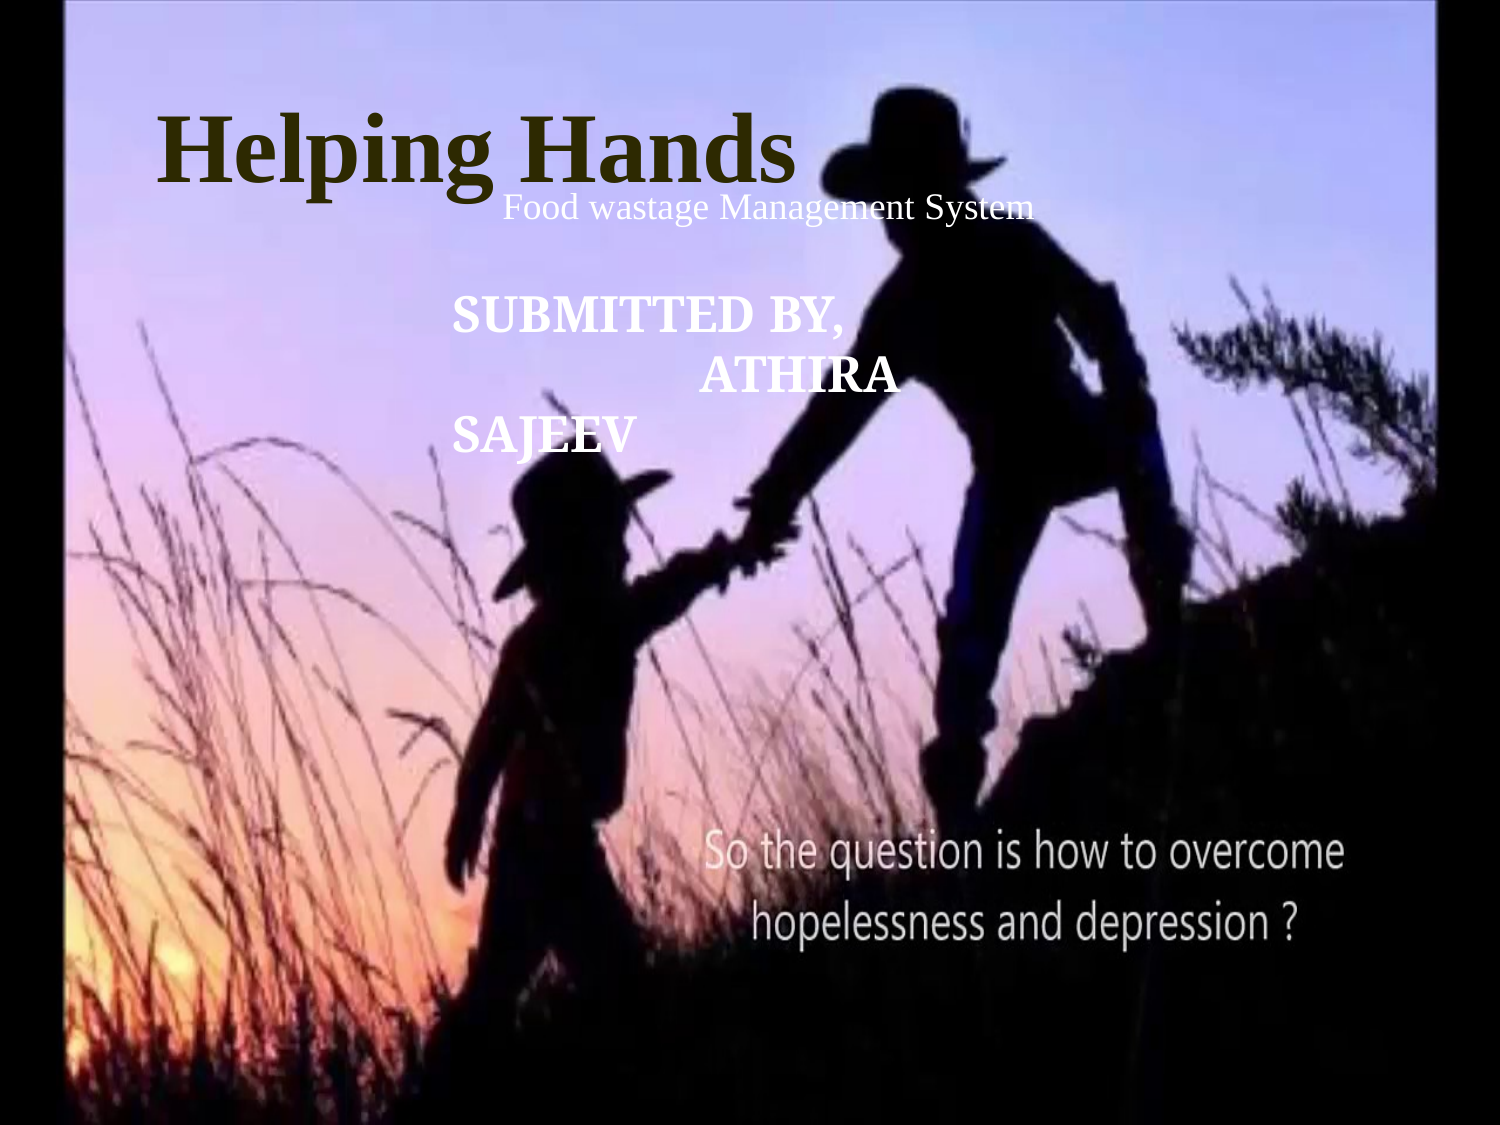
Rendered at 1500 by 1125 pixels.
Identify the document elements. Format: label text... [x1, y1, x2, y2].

text_box Food wastage Management System [487, 174, 1375, 235]
text_box Helping Hands [141, 75, 813, 210]
picture [0, 0, 1500, 1125]
text_box SUBMITTED BY, ATHIRA SAJEEV [437, 274, 1075, 470]
